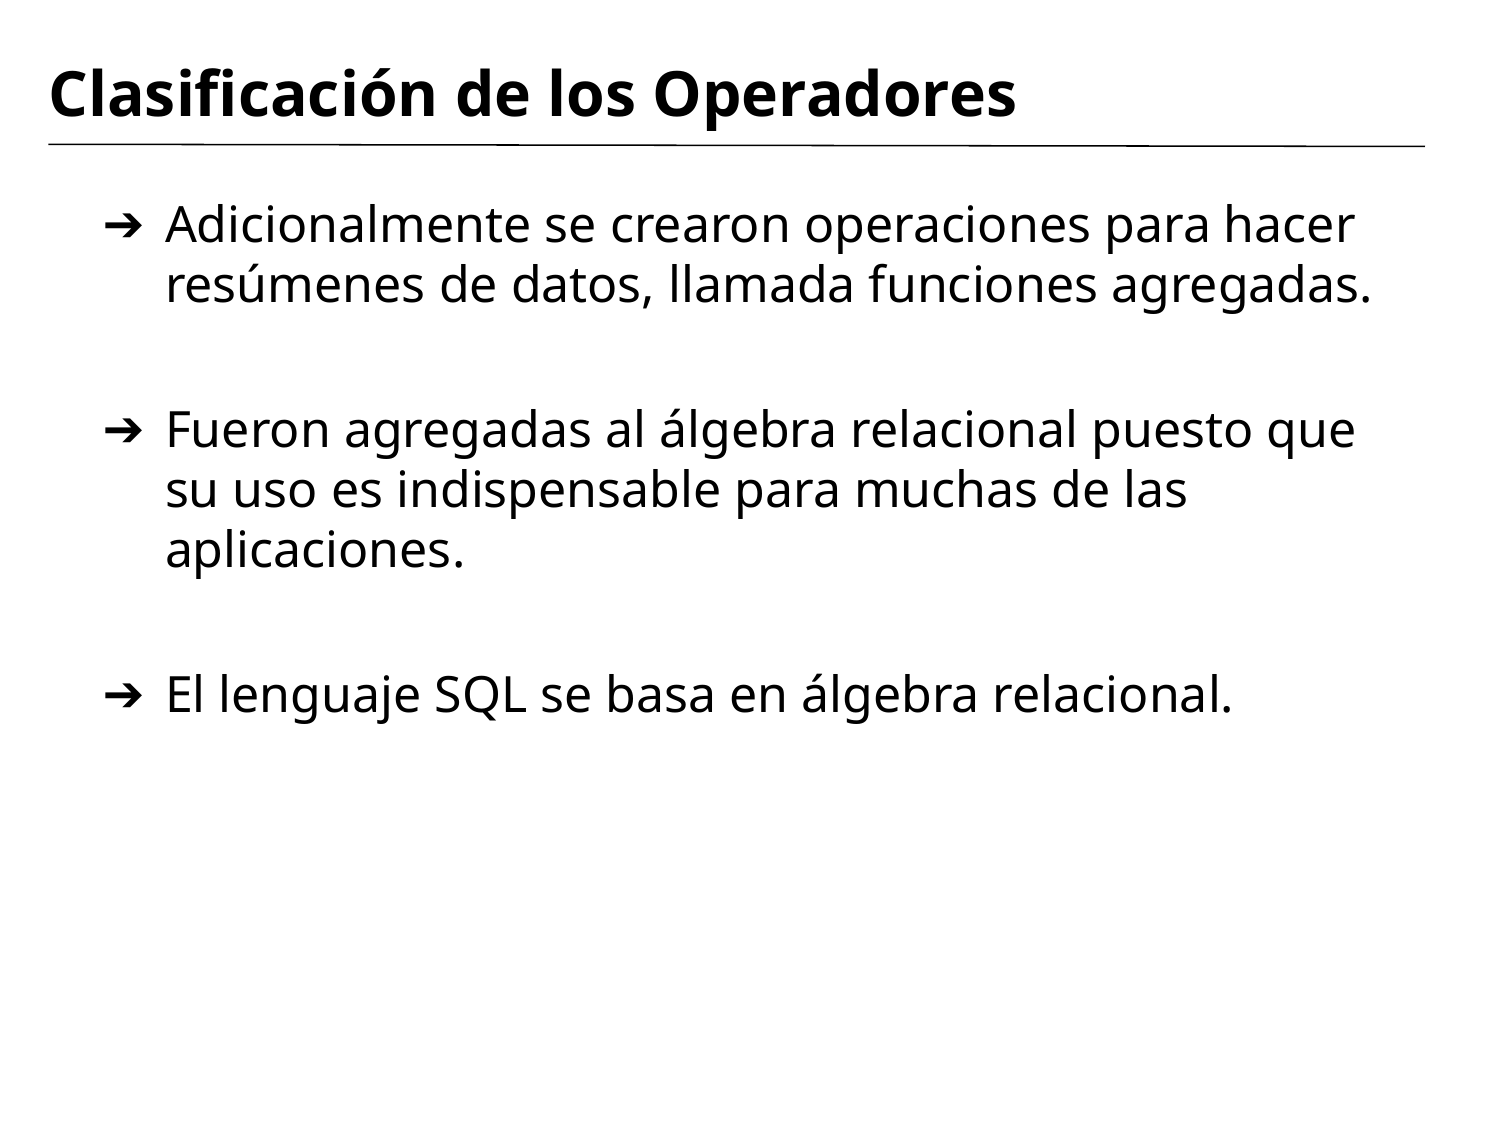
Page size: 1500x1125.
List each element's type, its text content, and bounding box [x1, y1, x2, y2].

list Adicionalmente se crearon operaciones para hacer resúmenes de datos, llamada funciones agregadas. Fueron agregadas al álgebra relacional puesto que su uso es indispensable para muchas de las aplicaciones. El lenguaje SQL se basa en álgebra relacional. [75, 177, 1425, 1048]
title Clasificación de los Operadores [33, 32, 1384, 145]
